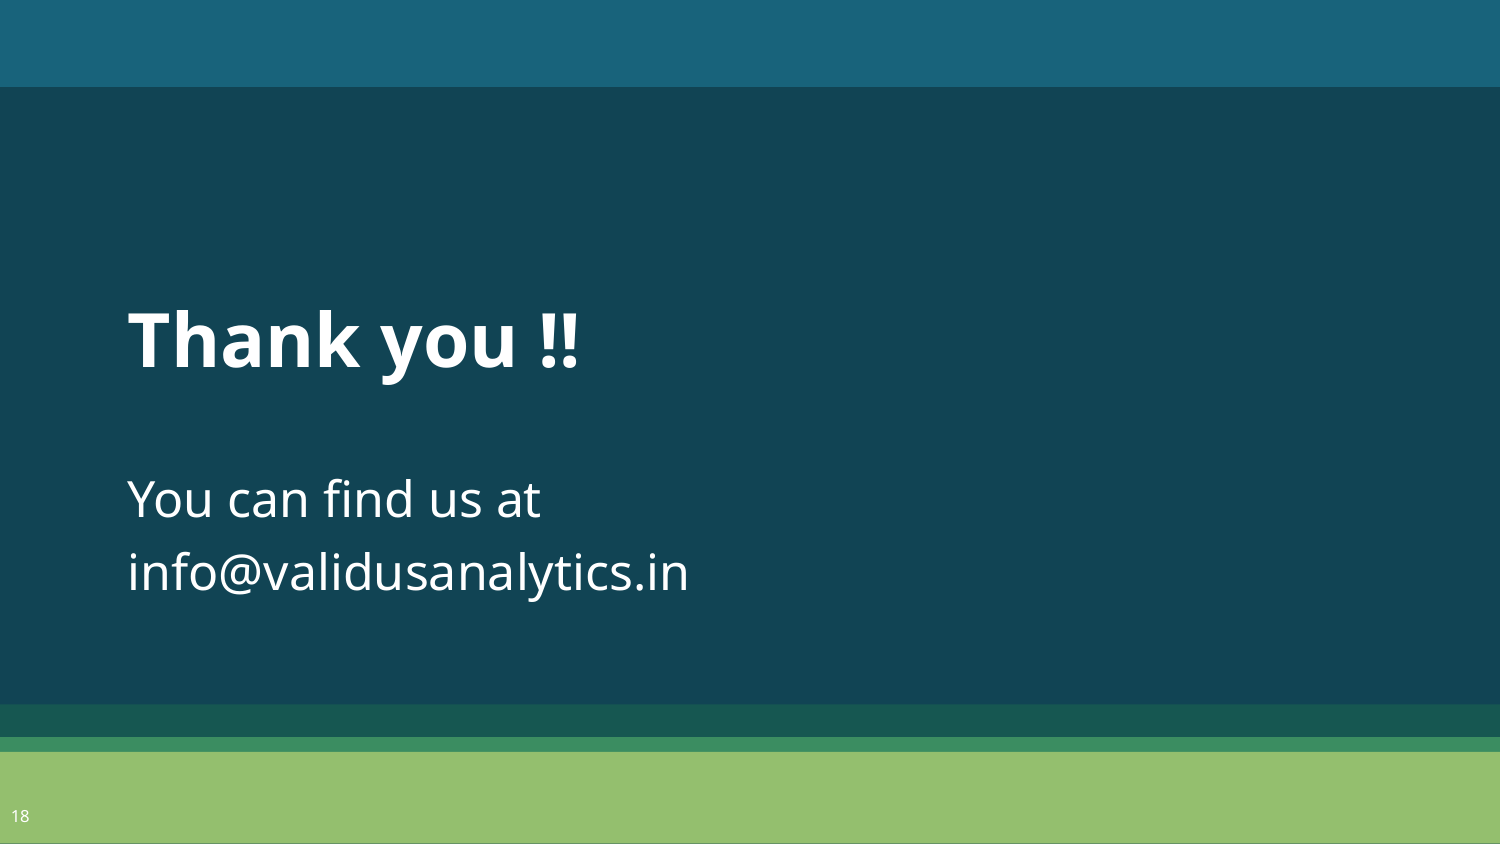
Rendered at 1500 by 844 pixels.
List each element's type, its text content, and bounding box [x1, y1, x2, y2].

slide_number ‹#› [0, 790, 49, 844]
subtitle Thank you !! You can find us at info@validusanalytics.in [112, 82, 1406, 708]
